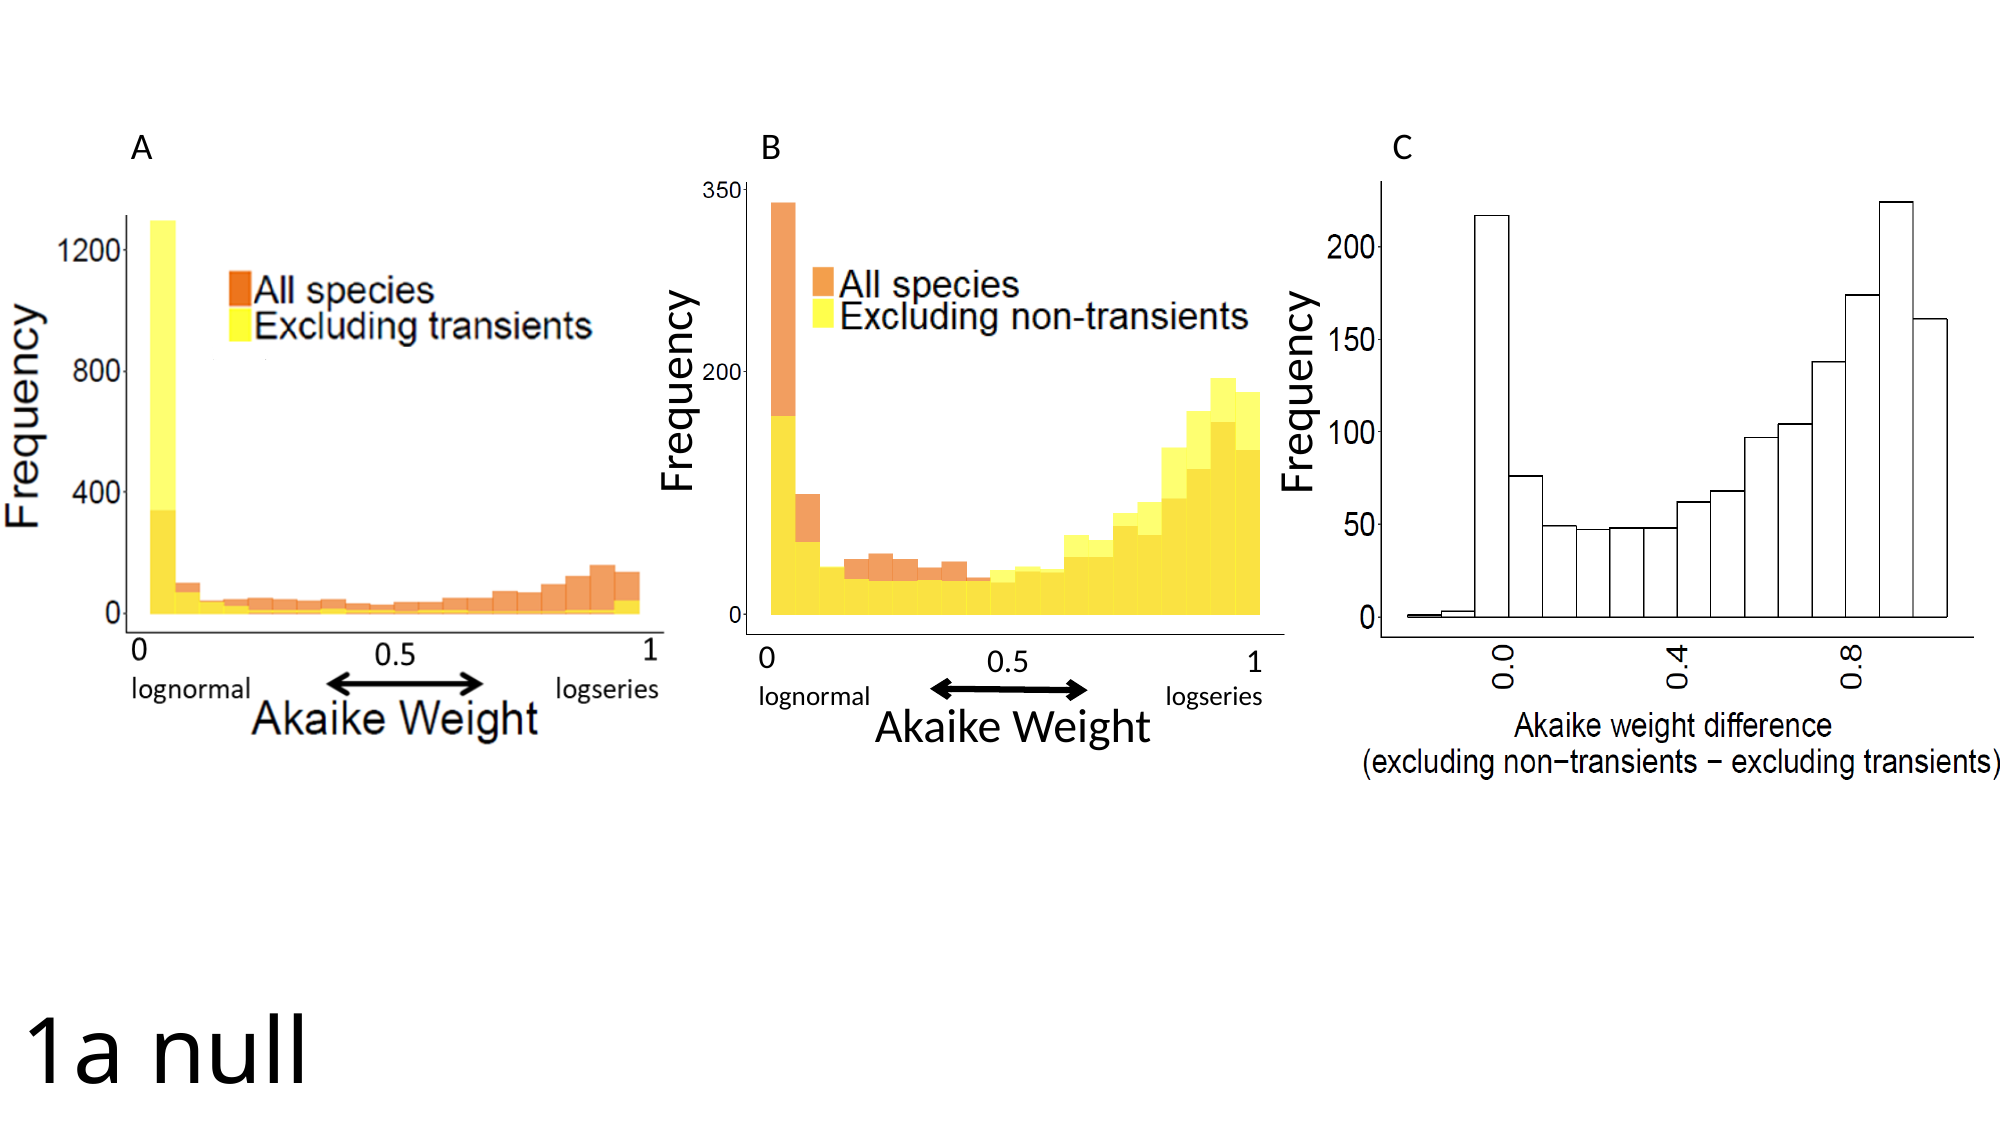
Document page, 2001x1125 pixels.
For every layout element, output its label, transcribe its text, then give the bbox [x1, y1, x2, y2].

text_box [0, 115, 2000, 792]
title 1a null [6, 982, 1732, 1125]
